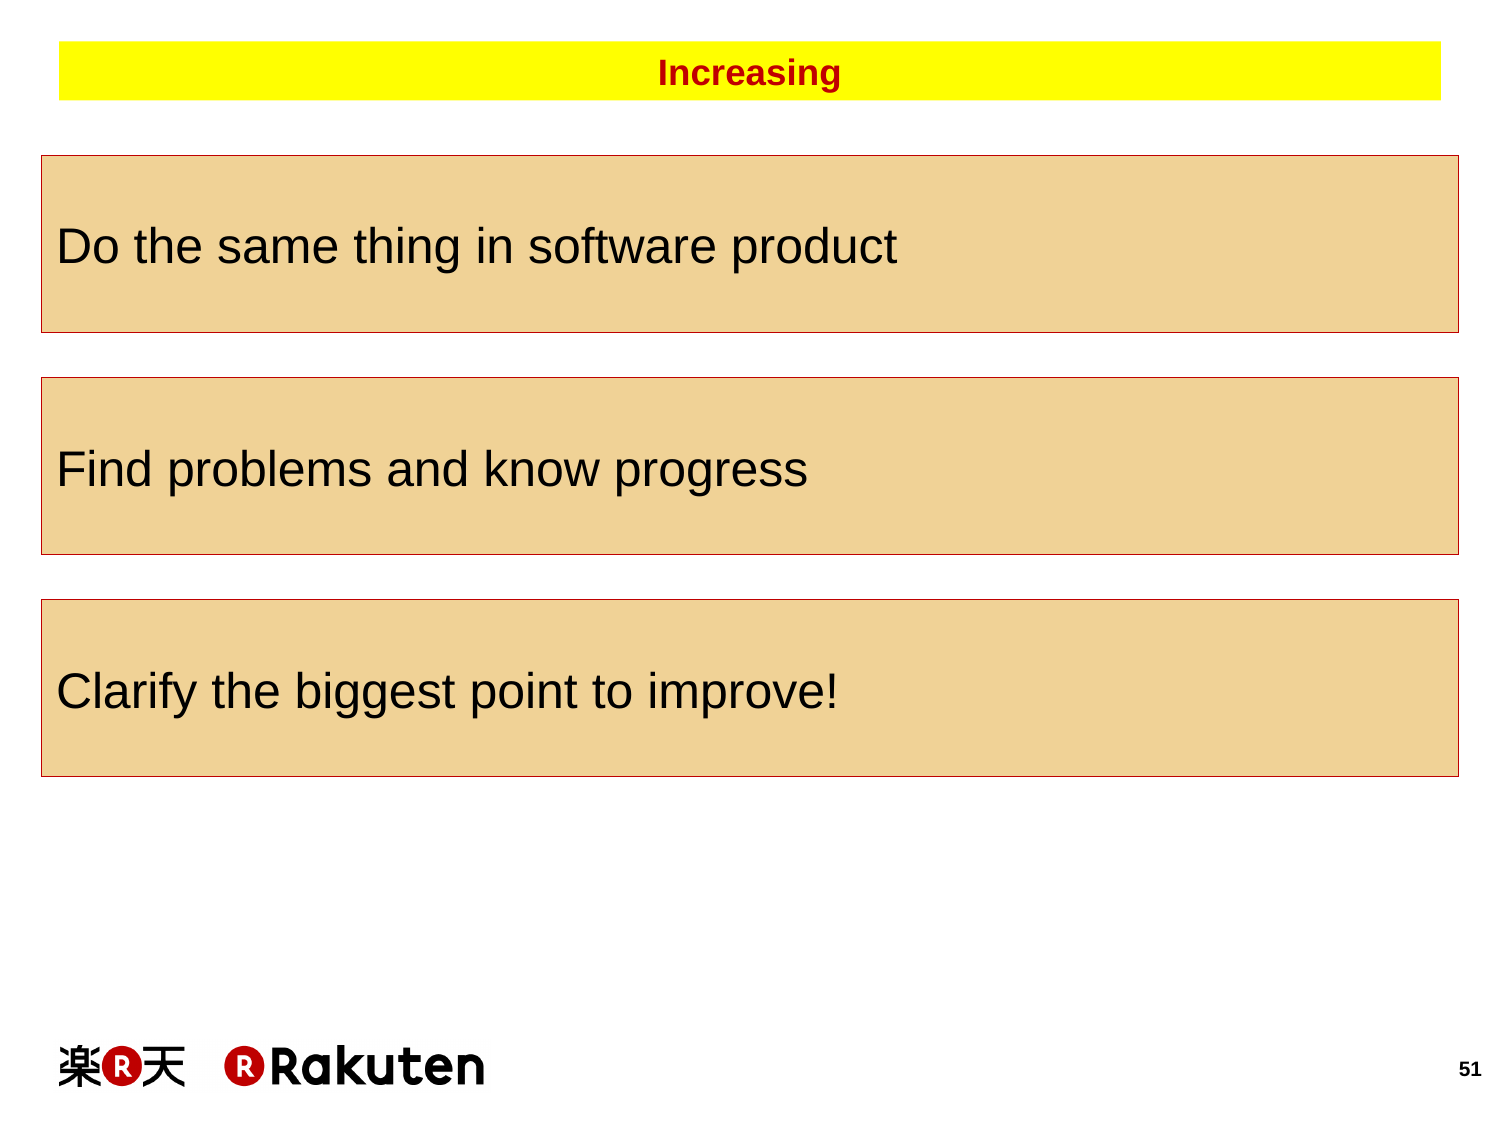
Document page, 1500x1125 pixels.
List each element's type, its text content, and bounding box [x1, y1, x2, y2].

picture [53, 1039, 491, 1093]
text_box Find problems and know progress [41, 377, 1459, 555]
text_box Clarify the biggest point to improve! [41, 599, 1459, 777]
text_box Do the same thing in software product [41, 155, 1459, 333]
title Increasing [59, 41, 1441, 101]
